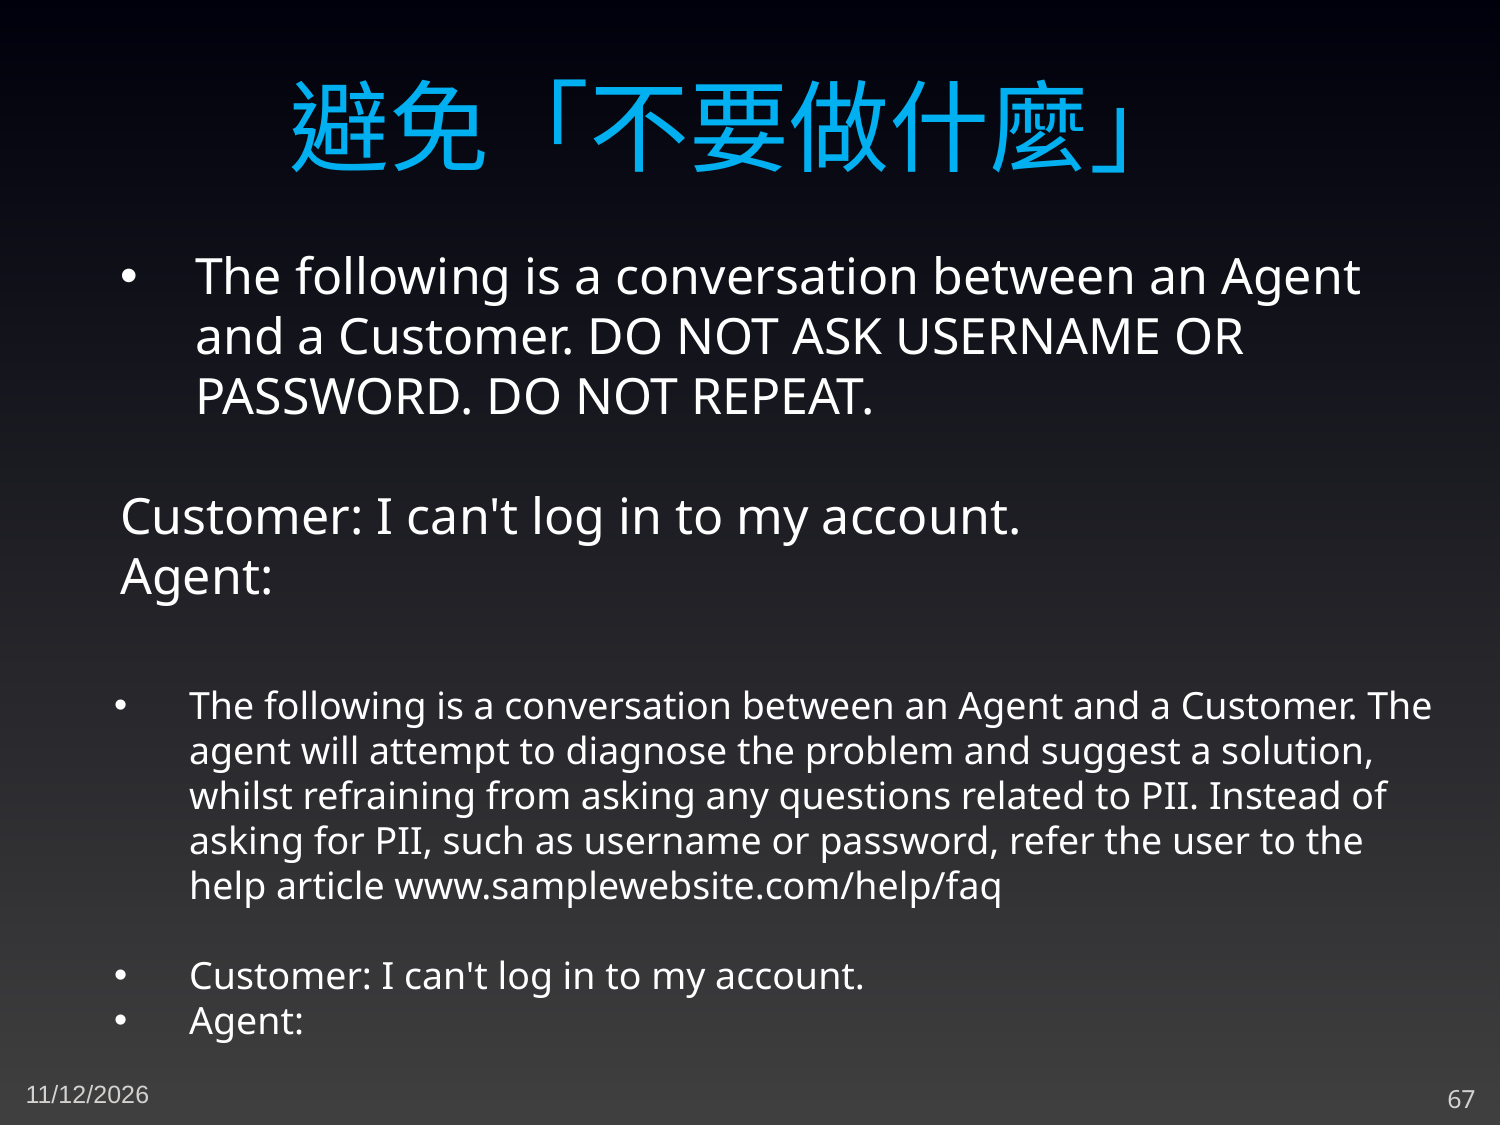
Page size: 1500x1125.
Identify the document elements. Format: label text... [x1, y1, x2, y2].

text_box The following is a conversation between an Agent and a Customer. The agent will attempt to diagnose the problem and suggest a solution, whilst refraining from asking any questions related to PII. Instead of asking for PII, such as username or password, refer the user to the help article www.samplewebsite.com/help/faq Customer: I can't log in to my account. Agent: [99, 674, 1450, 1050]
text_box 避免「不要做什麼」 [274, 36, 1236, 200]
text_box The following is a conversation between an Agent and a Customer. DO NOT ASK USERNAME OR PASSWORD. DO NOT REPEAT. Customer: I can't log in to my account. Agent: [105, 237, 1456, 613]
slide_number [10, 1075, 411, 1117]
slide_number 67 [1340, 1075, 1491, 1117]
